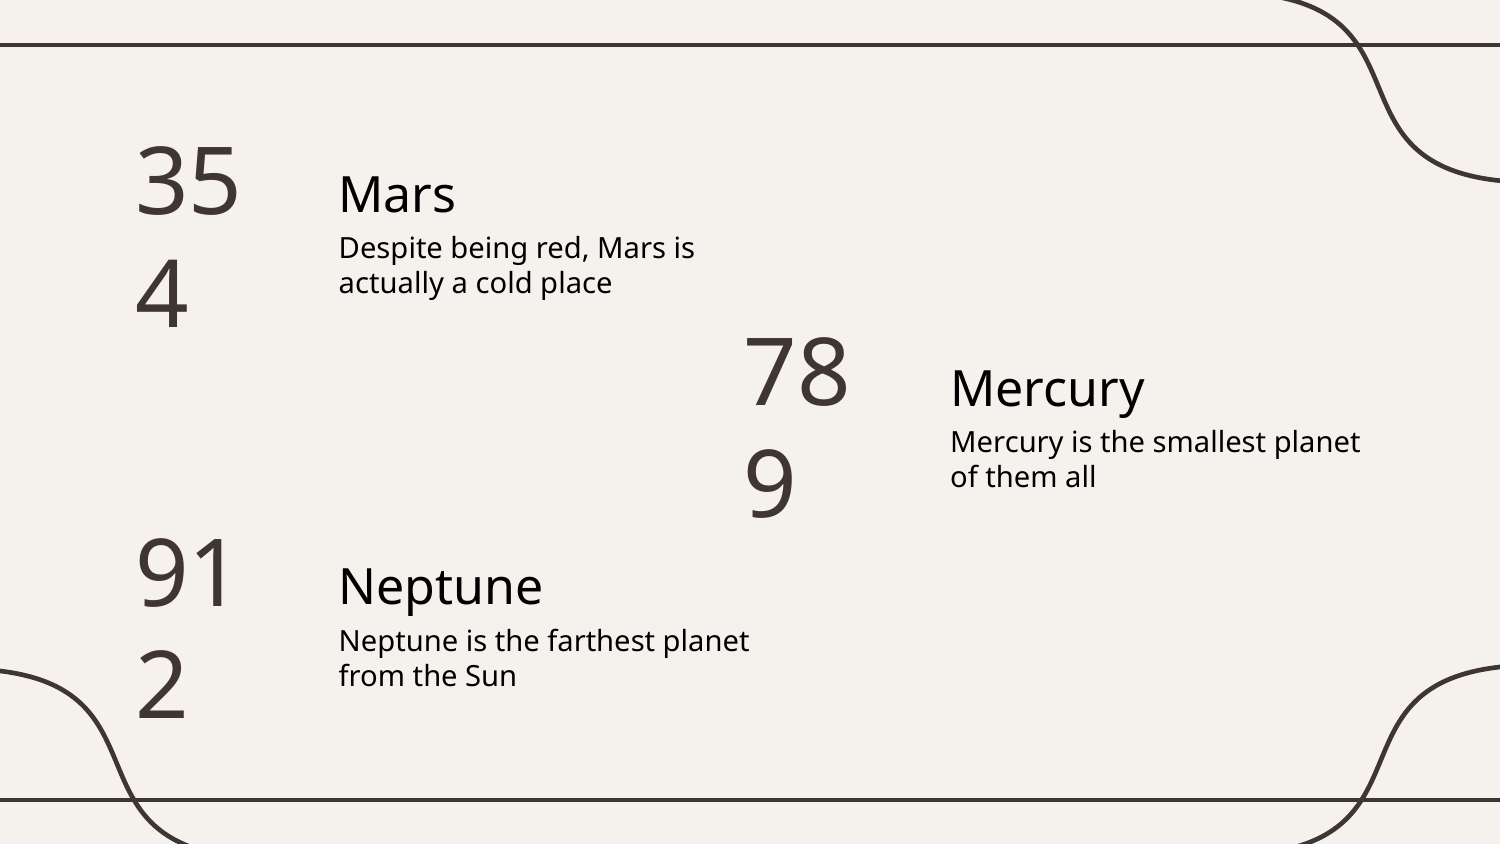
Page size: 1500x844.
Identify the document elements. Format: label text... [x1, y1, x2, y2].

title 912 [120, 574, 304, 676]
subtitle Despite being red, Mars is actually a cold place [323, 213, 778, 308]
title 354 [120, 182, 304, 284]
subtitle Mercury is the smallest planet of them all [935, 407, 1389, 502]
title 789 [728, 373, 912, 475]
subtitle Mercury [935, 341, 1389, 407]
subtitle Neptune [323, 539, 778, 606]
subtitle Neptune is the farthest planet from the Sun [323, 606, 778, 701]
subtitle Mars [323, 147, 778, 213]
